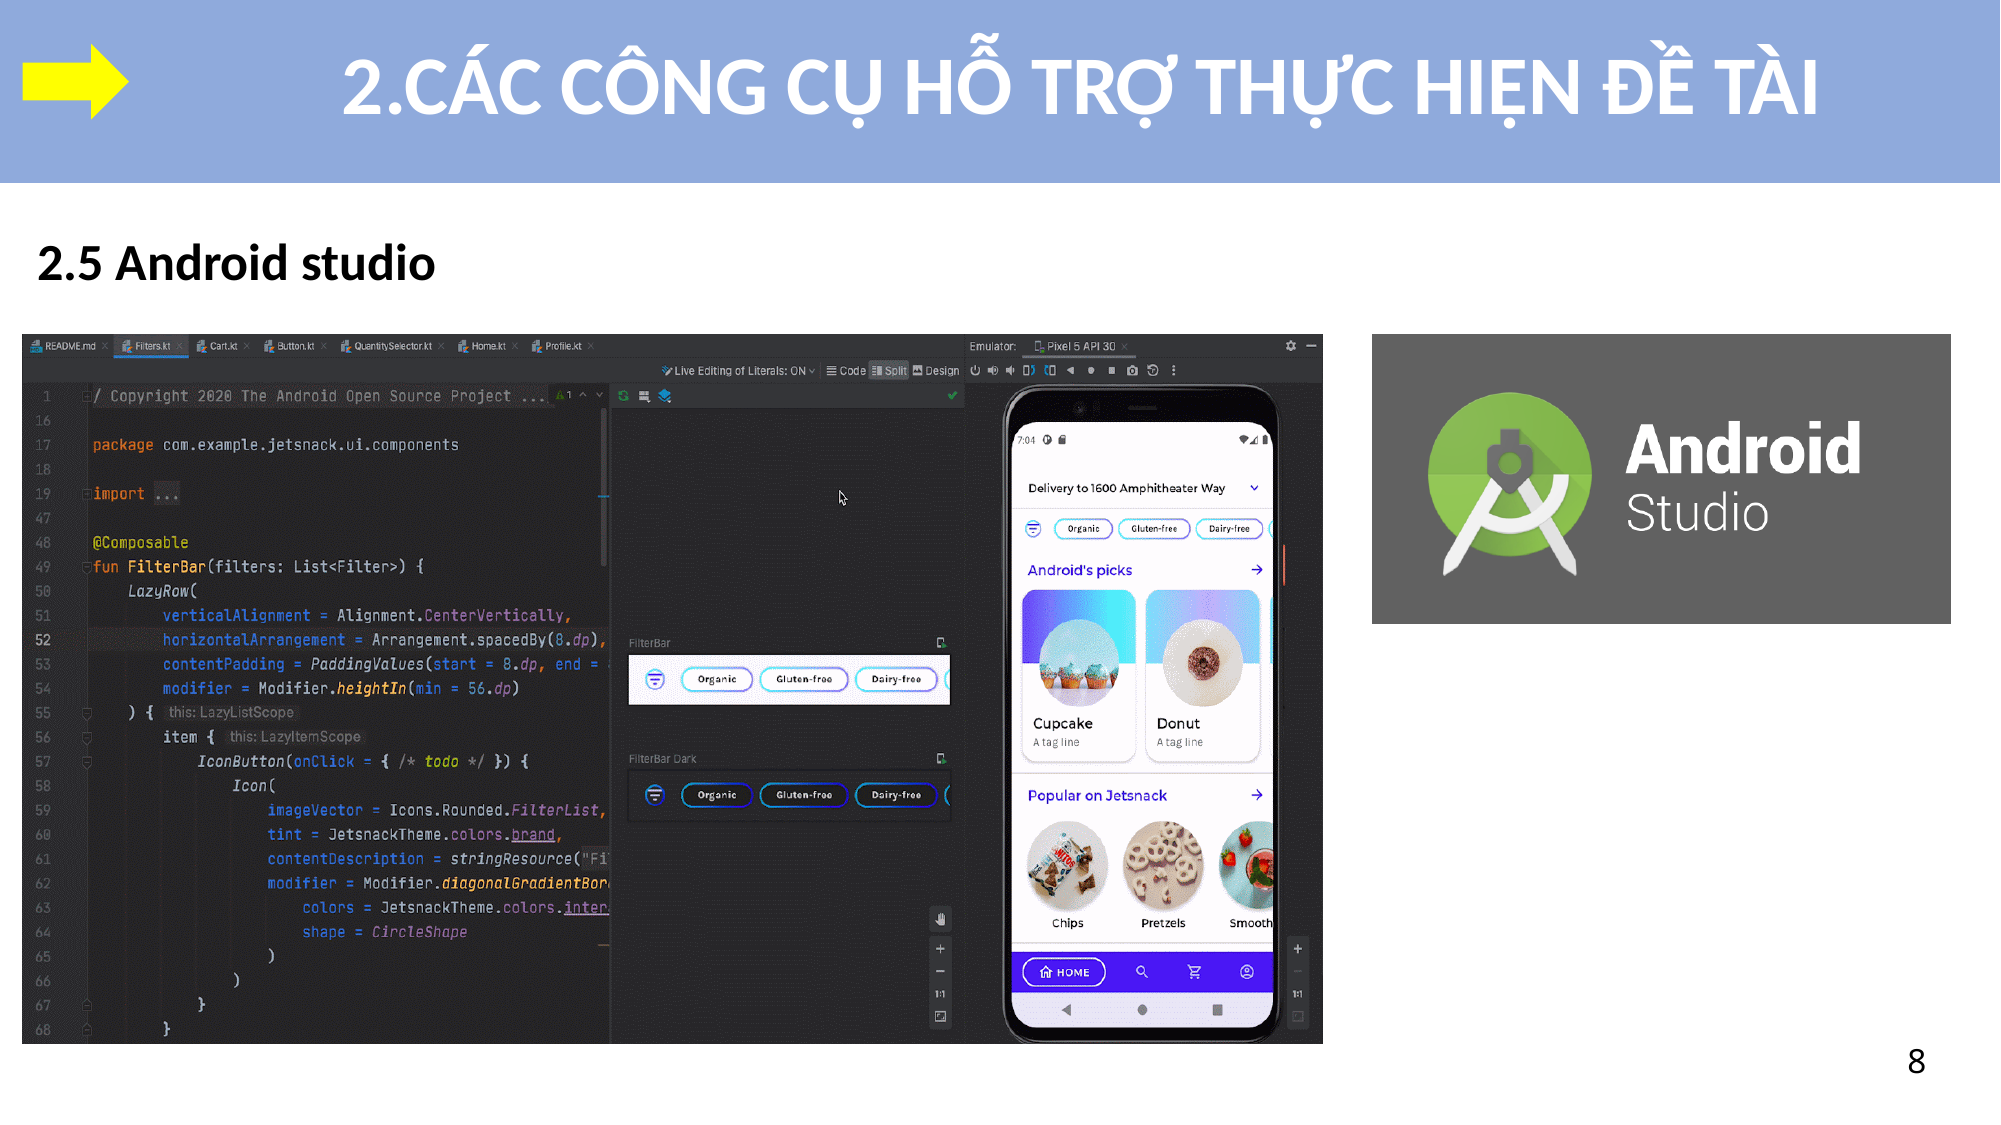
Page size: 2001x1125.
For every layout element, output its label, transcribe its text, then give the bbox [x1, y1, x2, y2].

picture [22, 334, 1323, 1044]
text_box 2.5 Android studio [22, 202, 520, 299]
picture [1372, 334, 1951, 624]
text_box [21, 41, 131, 122]
text_box 2.CÁC CÔNG CỤ HỖ TRỢ THỰC HIỆN ĐỀ TÀI [327, 23, 1838, 139]
text_box 8 [1884, 1032, 1942, 1093]
text_box [0, 0, 2000, 184]
